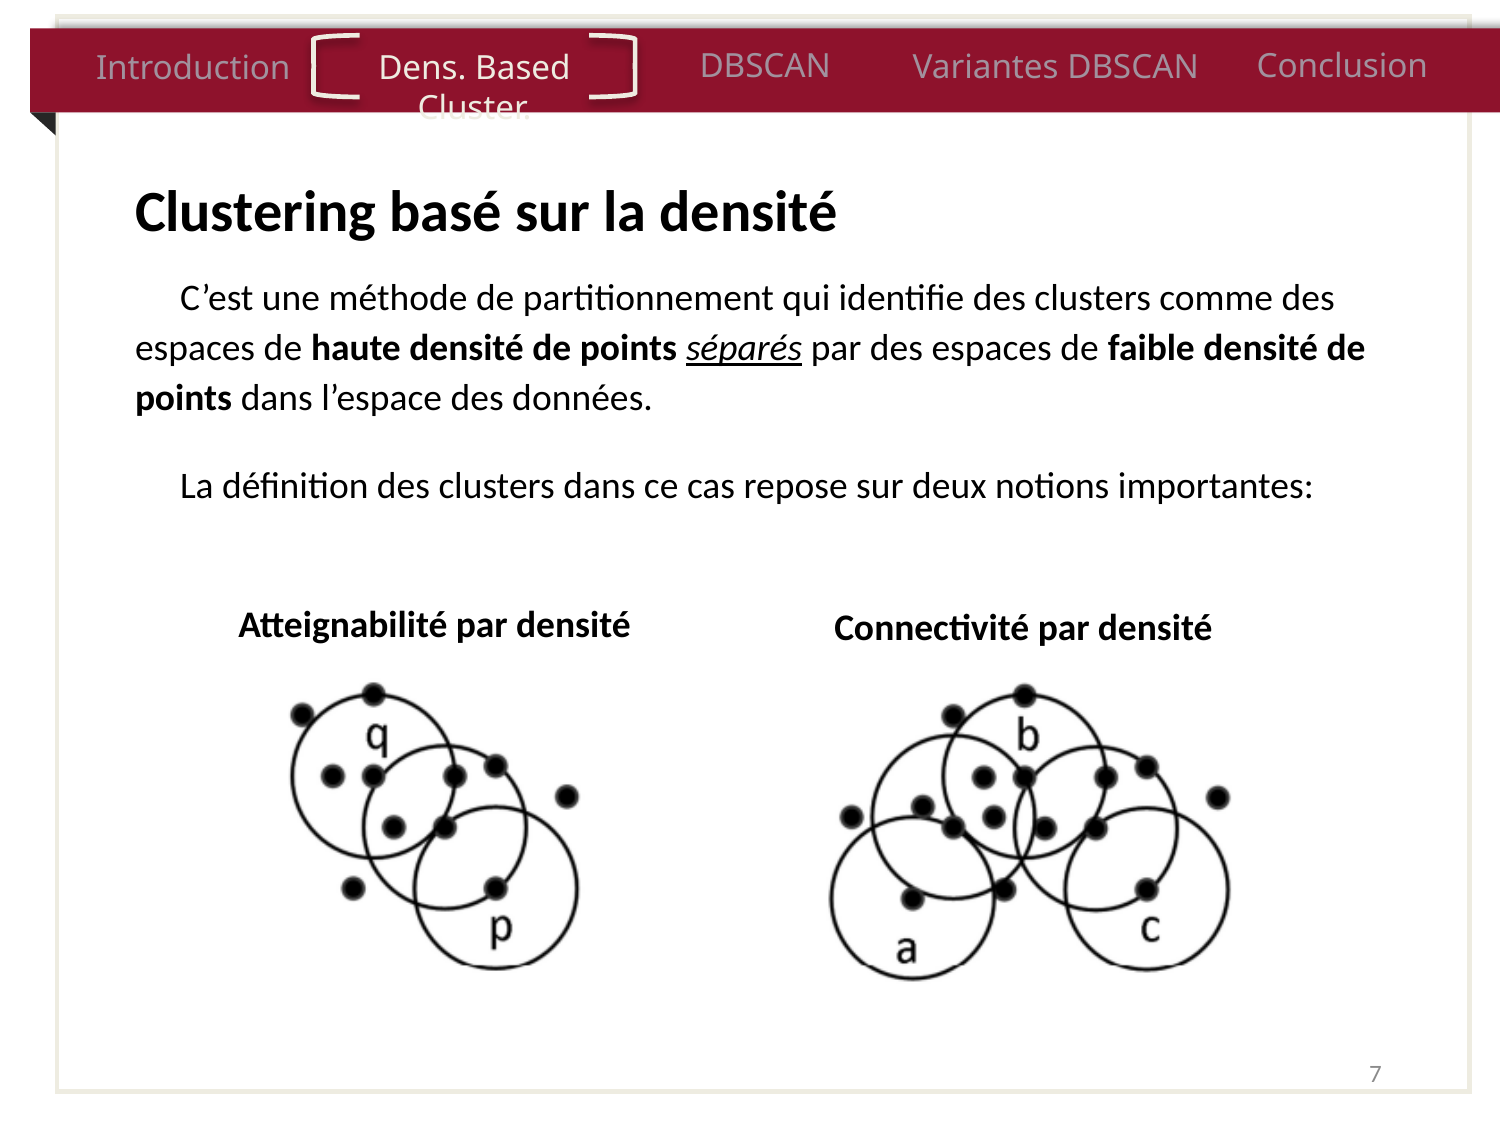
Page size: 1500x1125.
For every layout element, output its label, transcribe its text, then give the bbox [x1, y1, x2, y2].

text_box [312, 34, 360, 98]
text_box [189, 592, 1342, 1005]
text_box [27, 111, 57, 138]
slide_number 7 [1059, 1042, 1397, 1103]
text_box [589, 34, 636, 98]
text_box DBSCAN [653, 36, 878, 92]
text_box [29, 27, 1500, 113]
text_box [56, 115, 1471, 1092]
text_box Clustering basé sur la densité C’est une méthode de partitionnement qui identifie des clusters comme des espaces de haute densité de points séparés par des espaces de faible densité de points dans l’espace des données. La définition des clusters dans ce cas repose sur deux notions importantes: [120, 165, 1387, 513]
text_box Variantes DBSCAN [894, 38, 1218, 93]
text_box Introduction [77, 38, 310, 94]
text_box Conclusion [1230, 37, 1455, 92]
text_box Dens. Based Cluster. [313, 38, 636, 134]
text_box [56, 15, 1471, 19]
